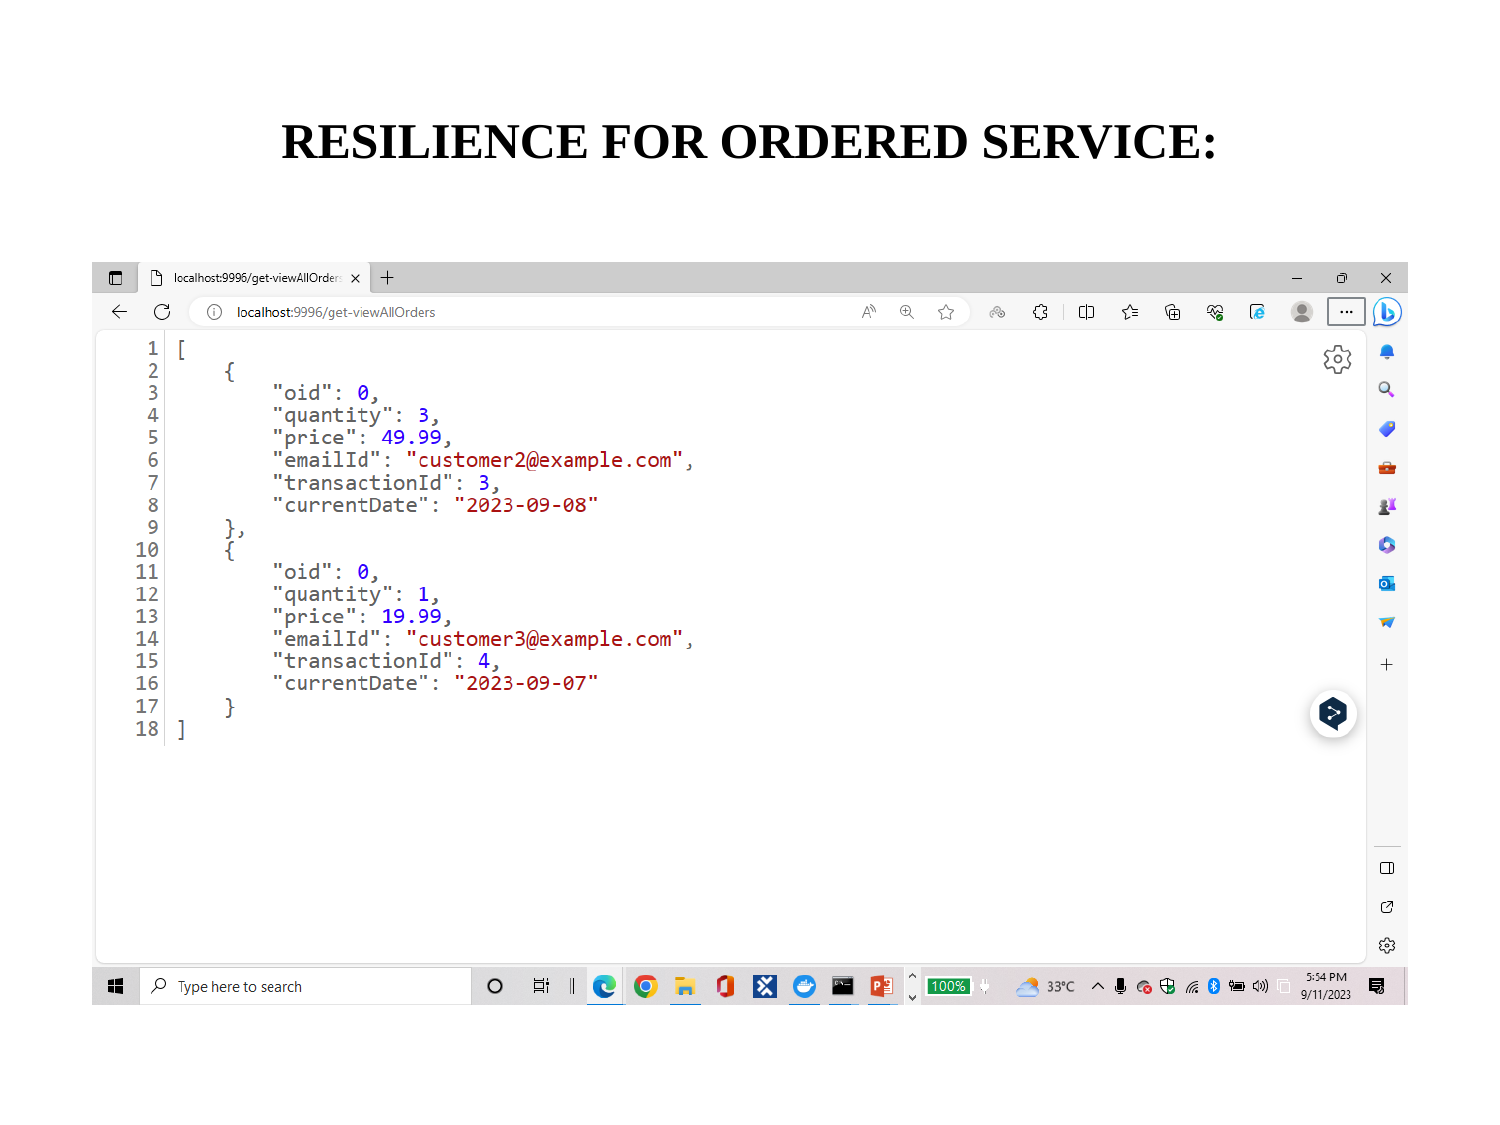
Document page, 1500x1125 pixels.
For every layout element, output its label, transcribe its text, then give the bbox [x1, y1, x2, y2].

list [92, 262, 1408, 1006]
title RESILIENCE FOR ORDERED SERVICE: [75, 45, 1425, 233]
